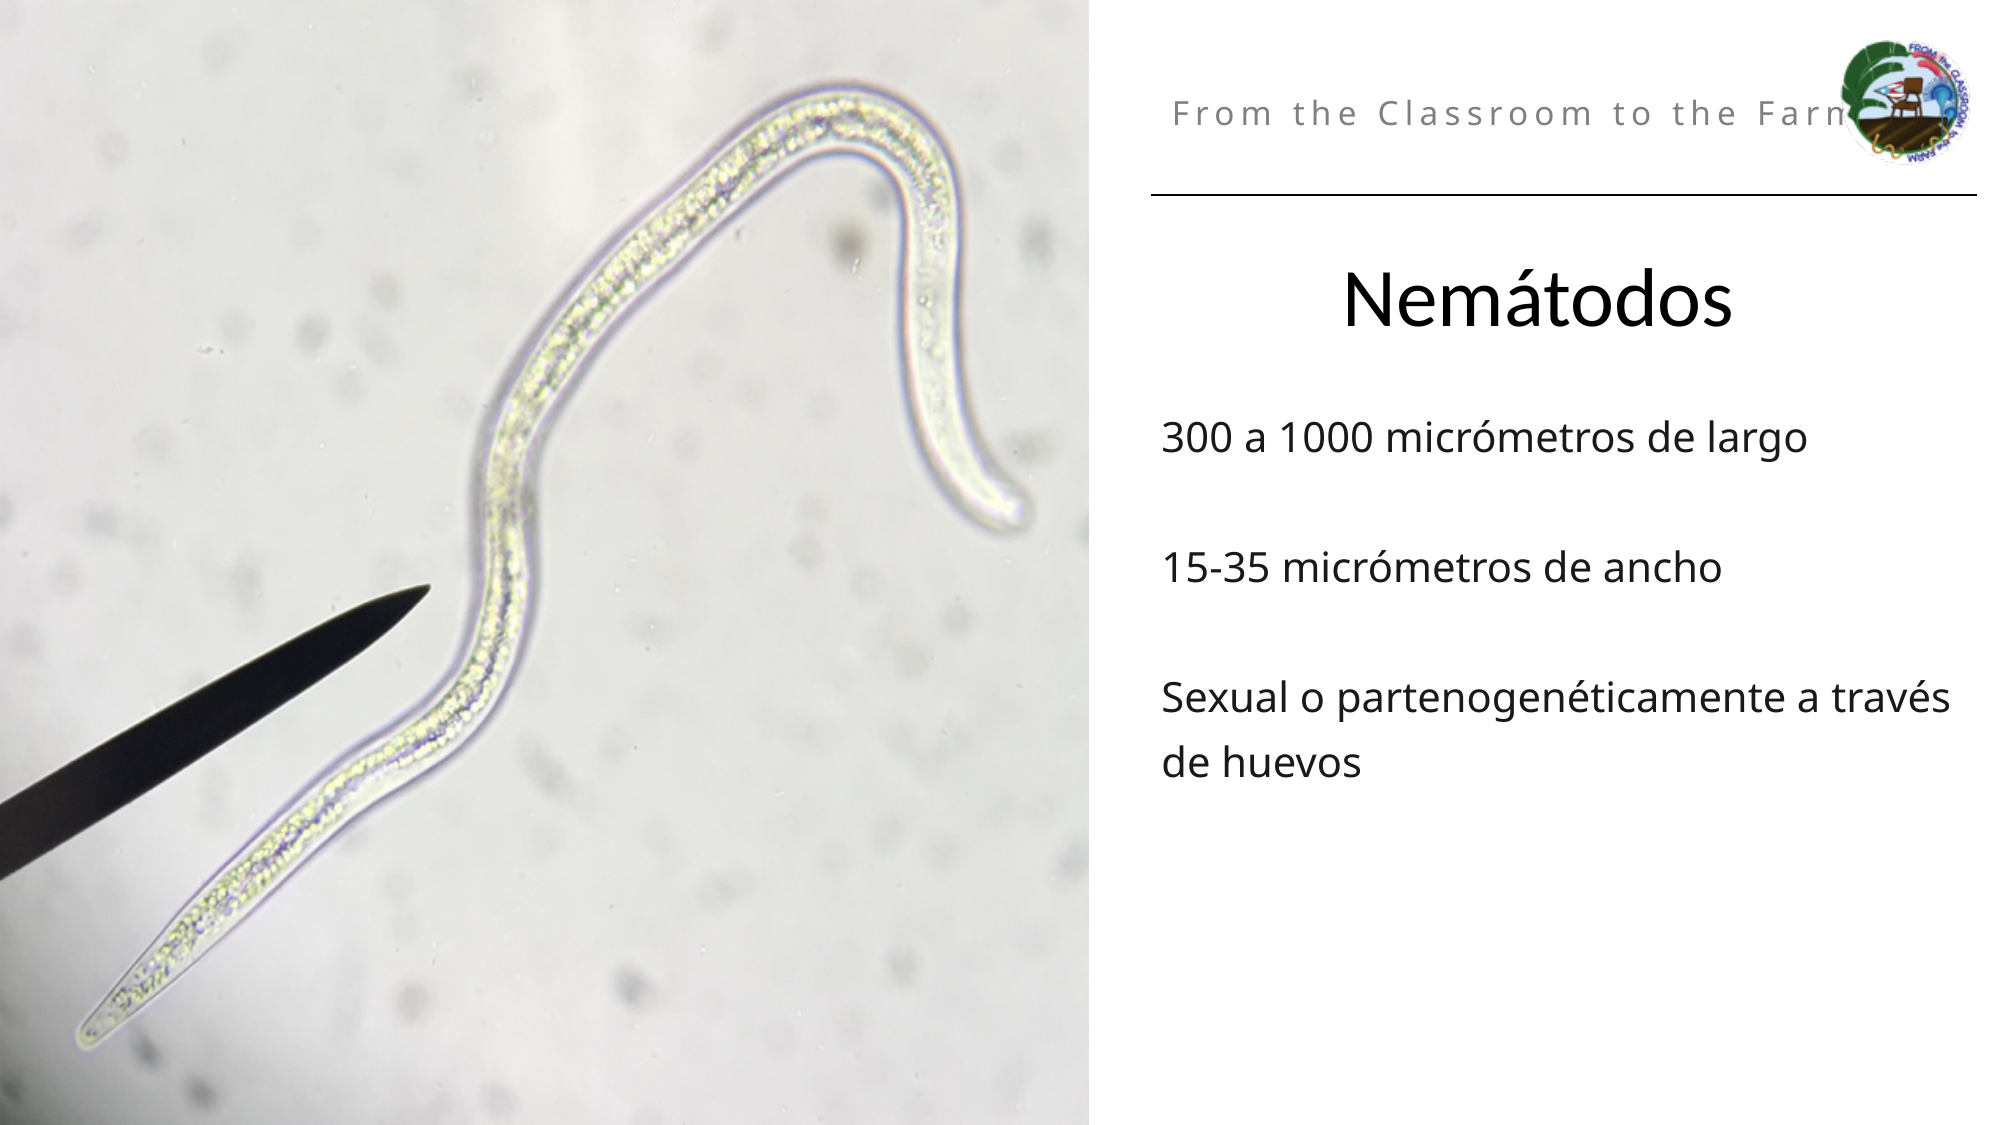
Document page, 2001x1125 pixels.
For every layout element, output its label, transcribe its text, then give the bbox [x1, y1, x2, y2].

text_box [1140, 25, 2000, 341]
picture [0, 0, 1089, 1125]
text_box 300 a 1000 micrómetros de largo 15-35 micrómetros de ancho Sexual o partenogenéticamente a través de huevos [1089, 387, 2000, 858]
